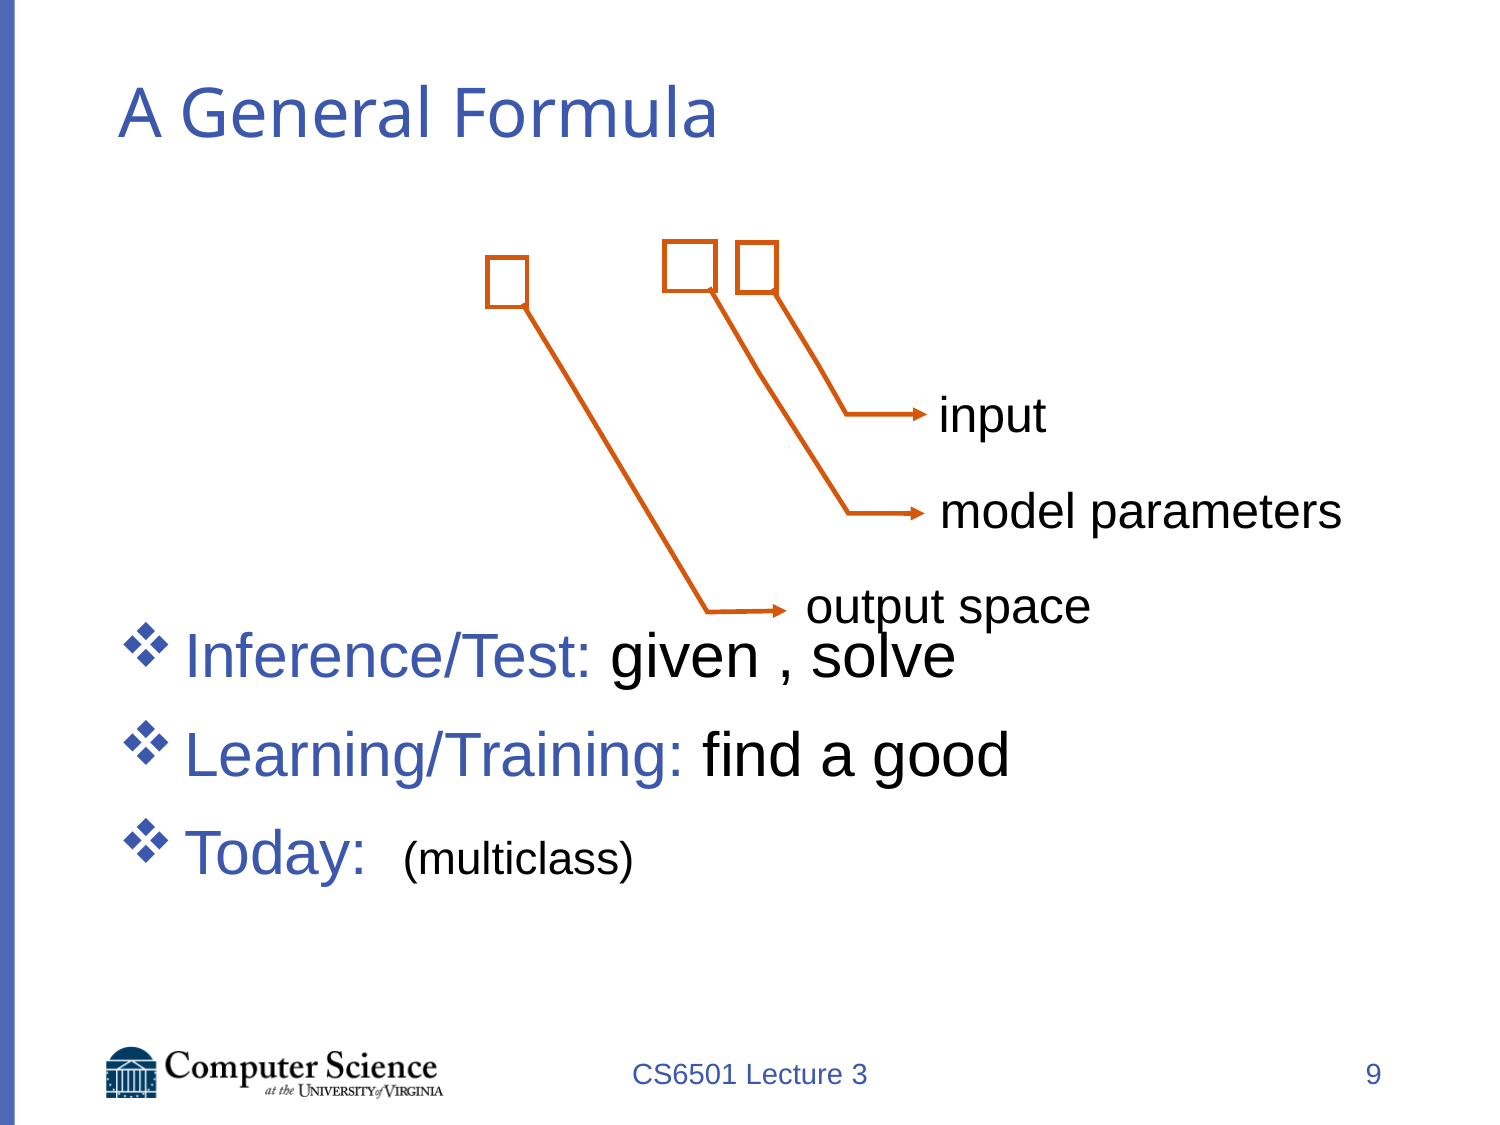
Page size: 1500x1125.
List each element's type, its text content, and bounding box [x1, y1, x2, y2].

text_box input [923, 374, 1062, 450]
text_box [487, 257, 787, 618]
text_box [663, 241, 925, 520]
slide_number 9 [1059, 1042, 1397, 1103]
footer CS6501 Lecture 3 [496, 1042, 1004, 1103]
text_box output space [790, 566, 1107, 642]
text_box [736, 242, 923, 421]
text_box model parameters [925, 470, 1372, 546]
picture [103, 1045, 450, 1099]
title A General Formula [103, 59, 1397, 171]
